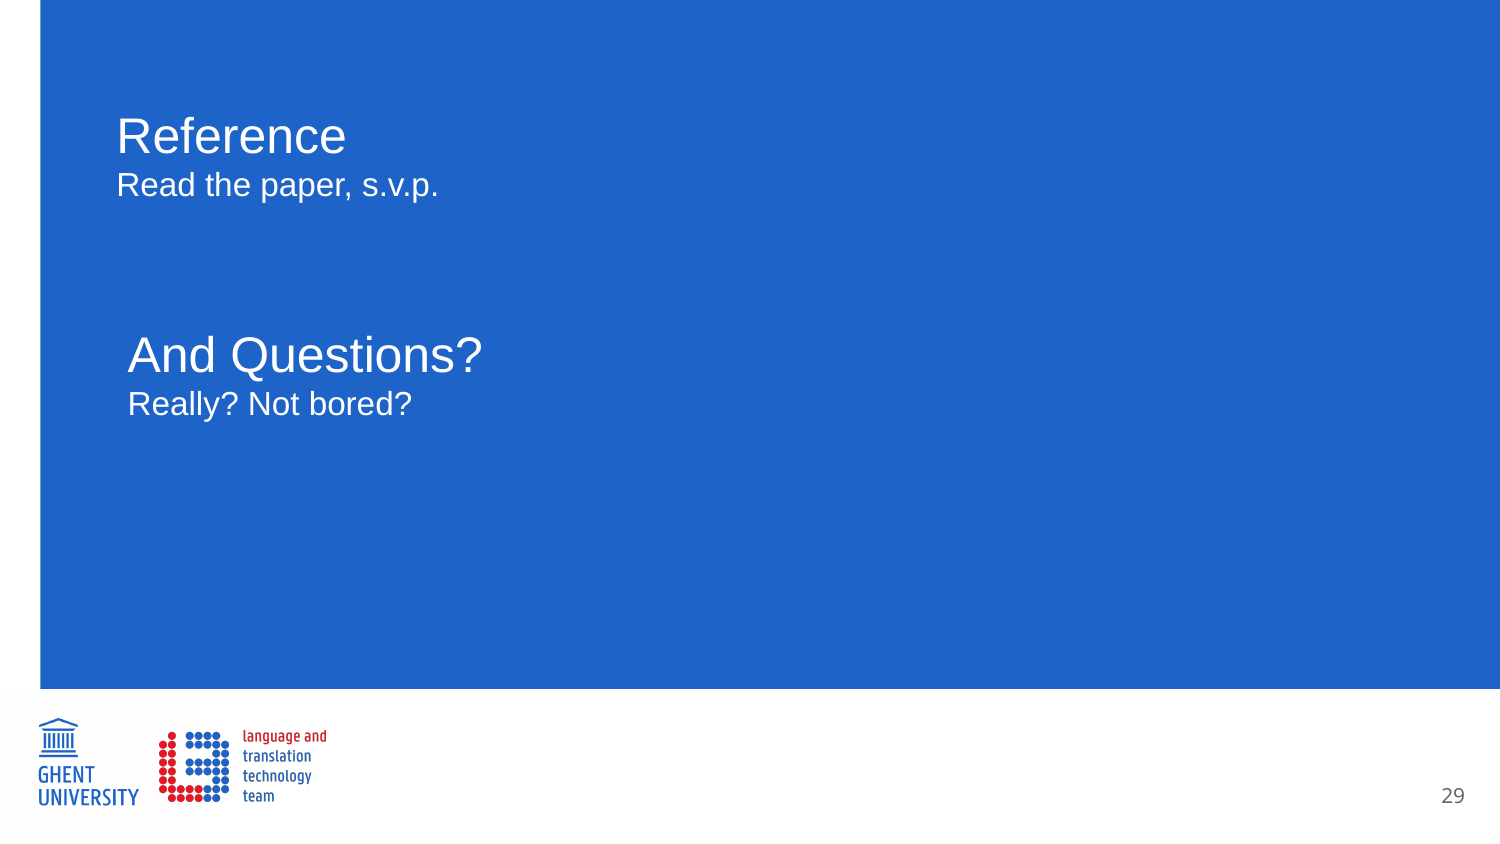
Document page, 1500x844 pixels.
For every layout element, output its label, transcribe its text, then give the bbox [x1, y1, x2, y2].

subtitle And Questions? Really? Not bored? [112, 307, 780, 461]
text_box Reference Read the paper, s.v.p. [101, 88, 769, 242]
picture [0, 688, 326, 844]
slide_number 29 [1389, 764, 1480, 830]
